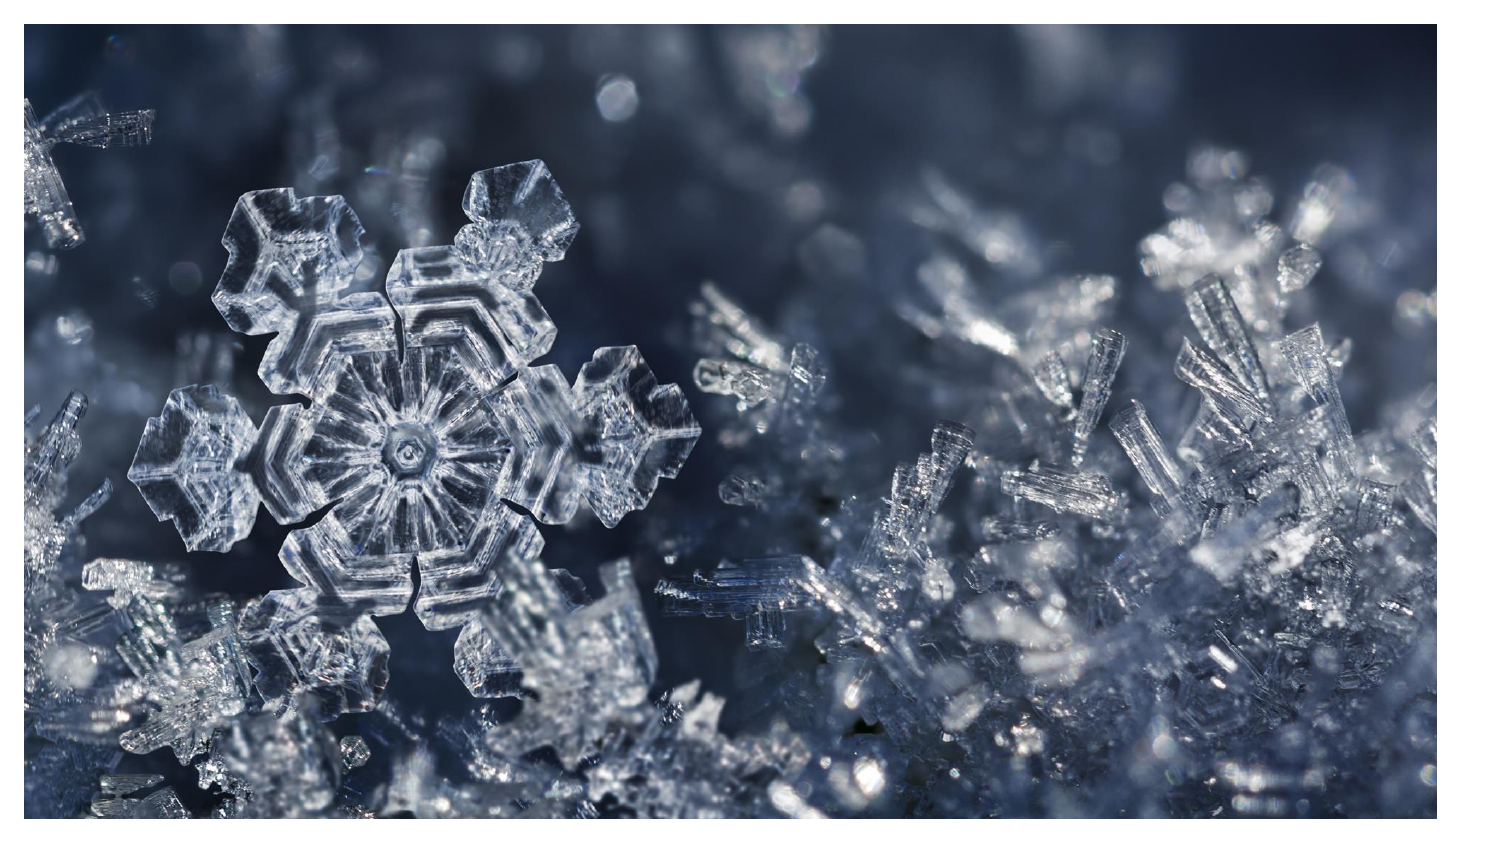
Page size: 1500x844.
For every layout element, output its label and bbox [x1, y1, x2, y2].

picture [24, 24, 1437, 819]
